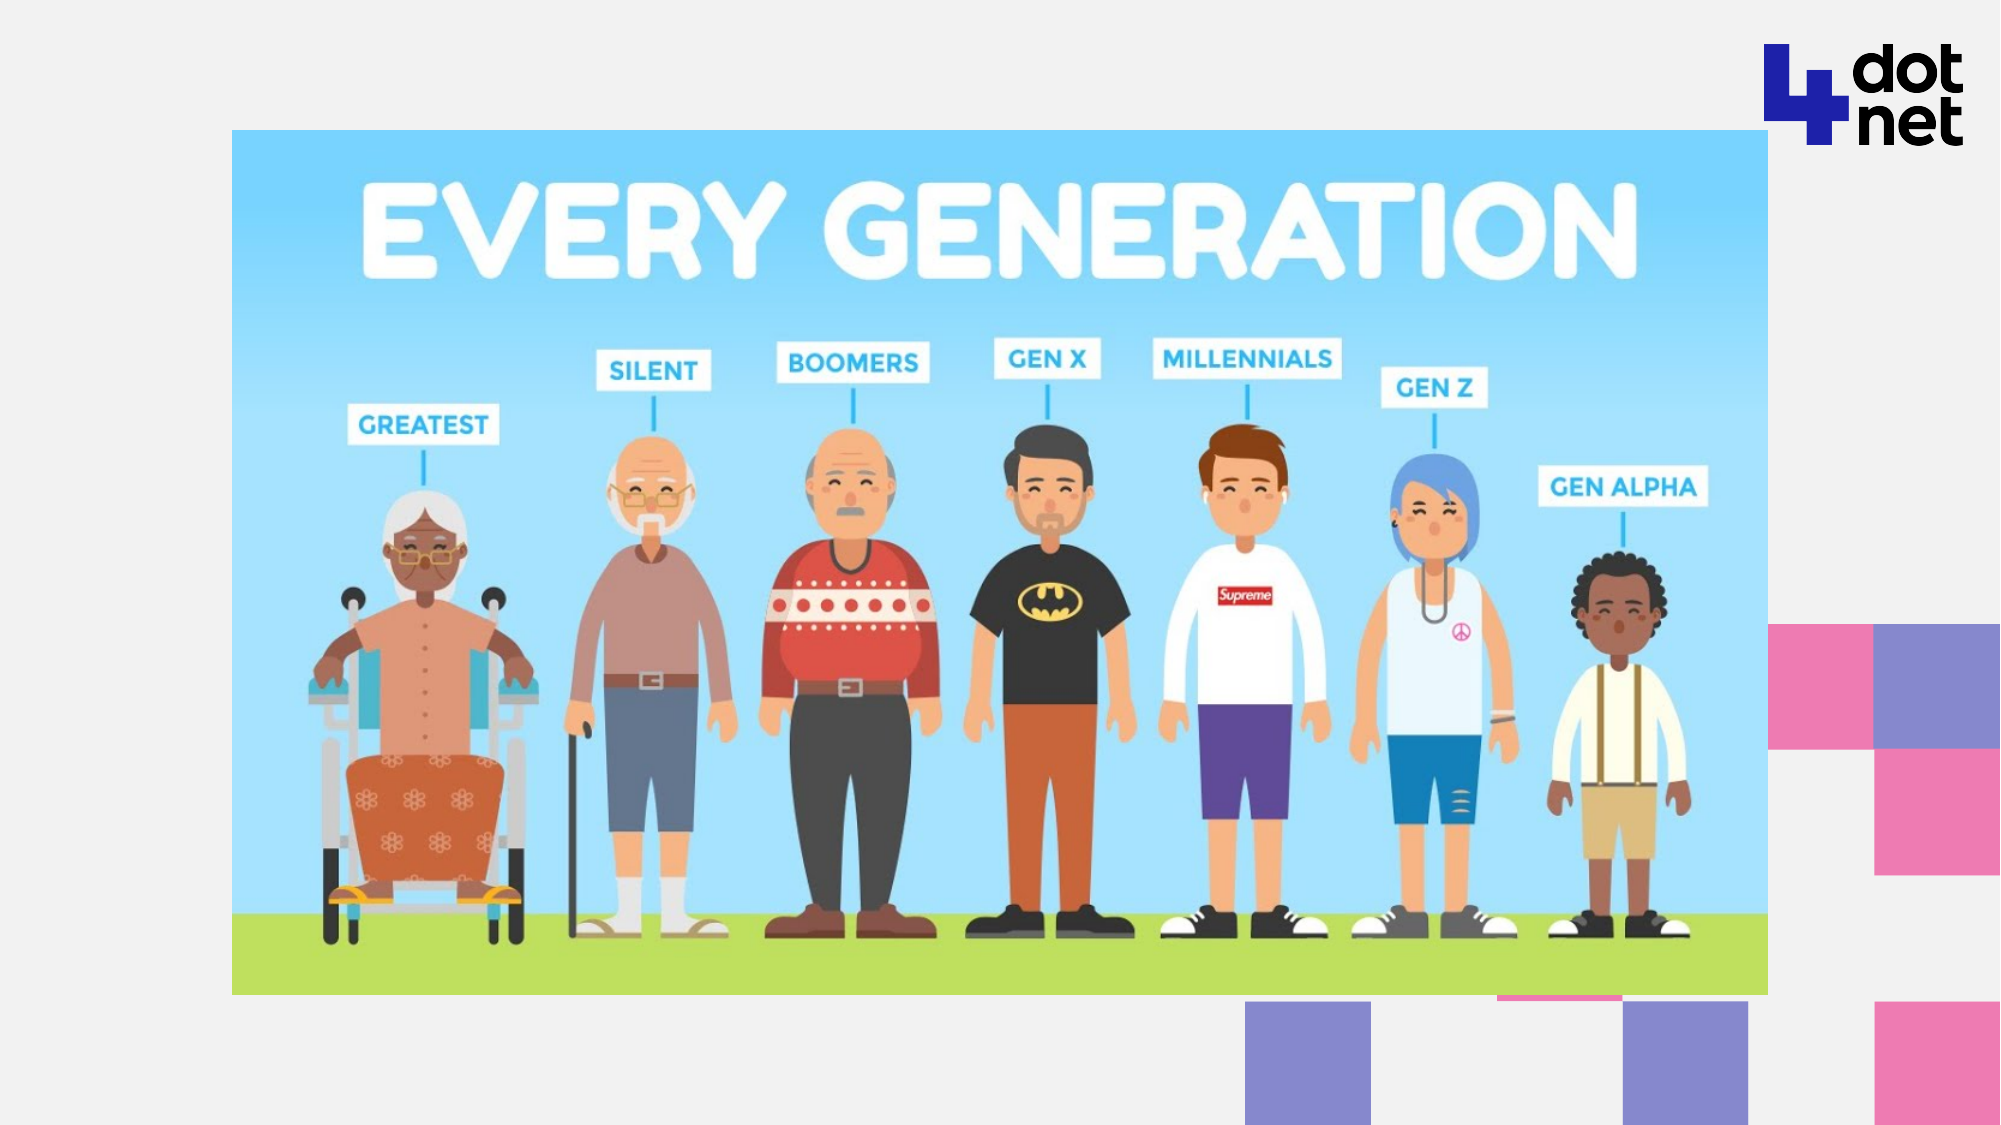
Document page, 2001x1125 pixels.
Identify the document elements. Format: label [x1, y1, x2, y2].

picture [232, 44, 1963, 995]
